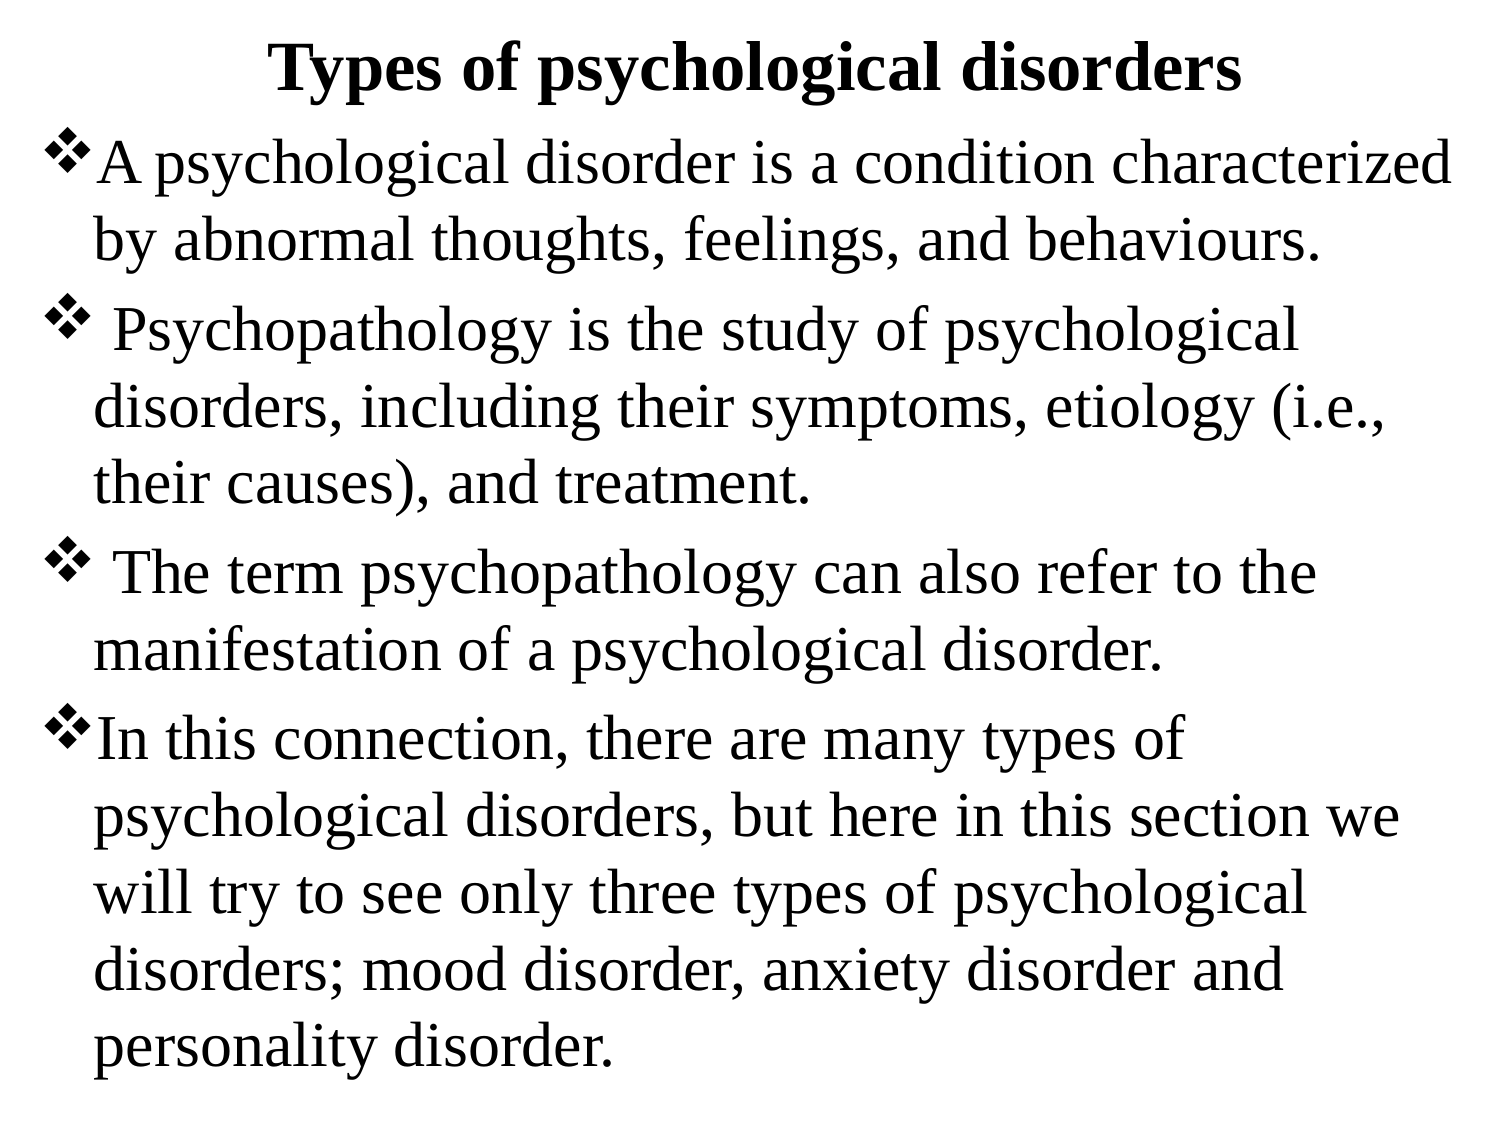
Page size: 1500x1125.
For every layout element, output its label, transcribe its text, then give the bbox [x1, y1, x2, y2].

title Types of psychological disorders [24, 12, 1488, 112]
list A psychological disorder is a condition characterized by abnormal thoughts, feelings, and behaviours. Psychopathology is the study of psychological disorders, including their symptoms, etiology (i.e., their causes), and treatment. The term psychopathology can also refer to the manifestation of a psychological disorder. In this connection, there are many types of psychological disorders, but here in this section we will try to see only three types of psychological disorders; mood disorder, anxiety disorder and personality disorder. [24, 112, 1488, 1113]
